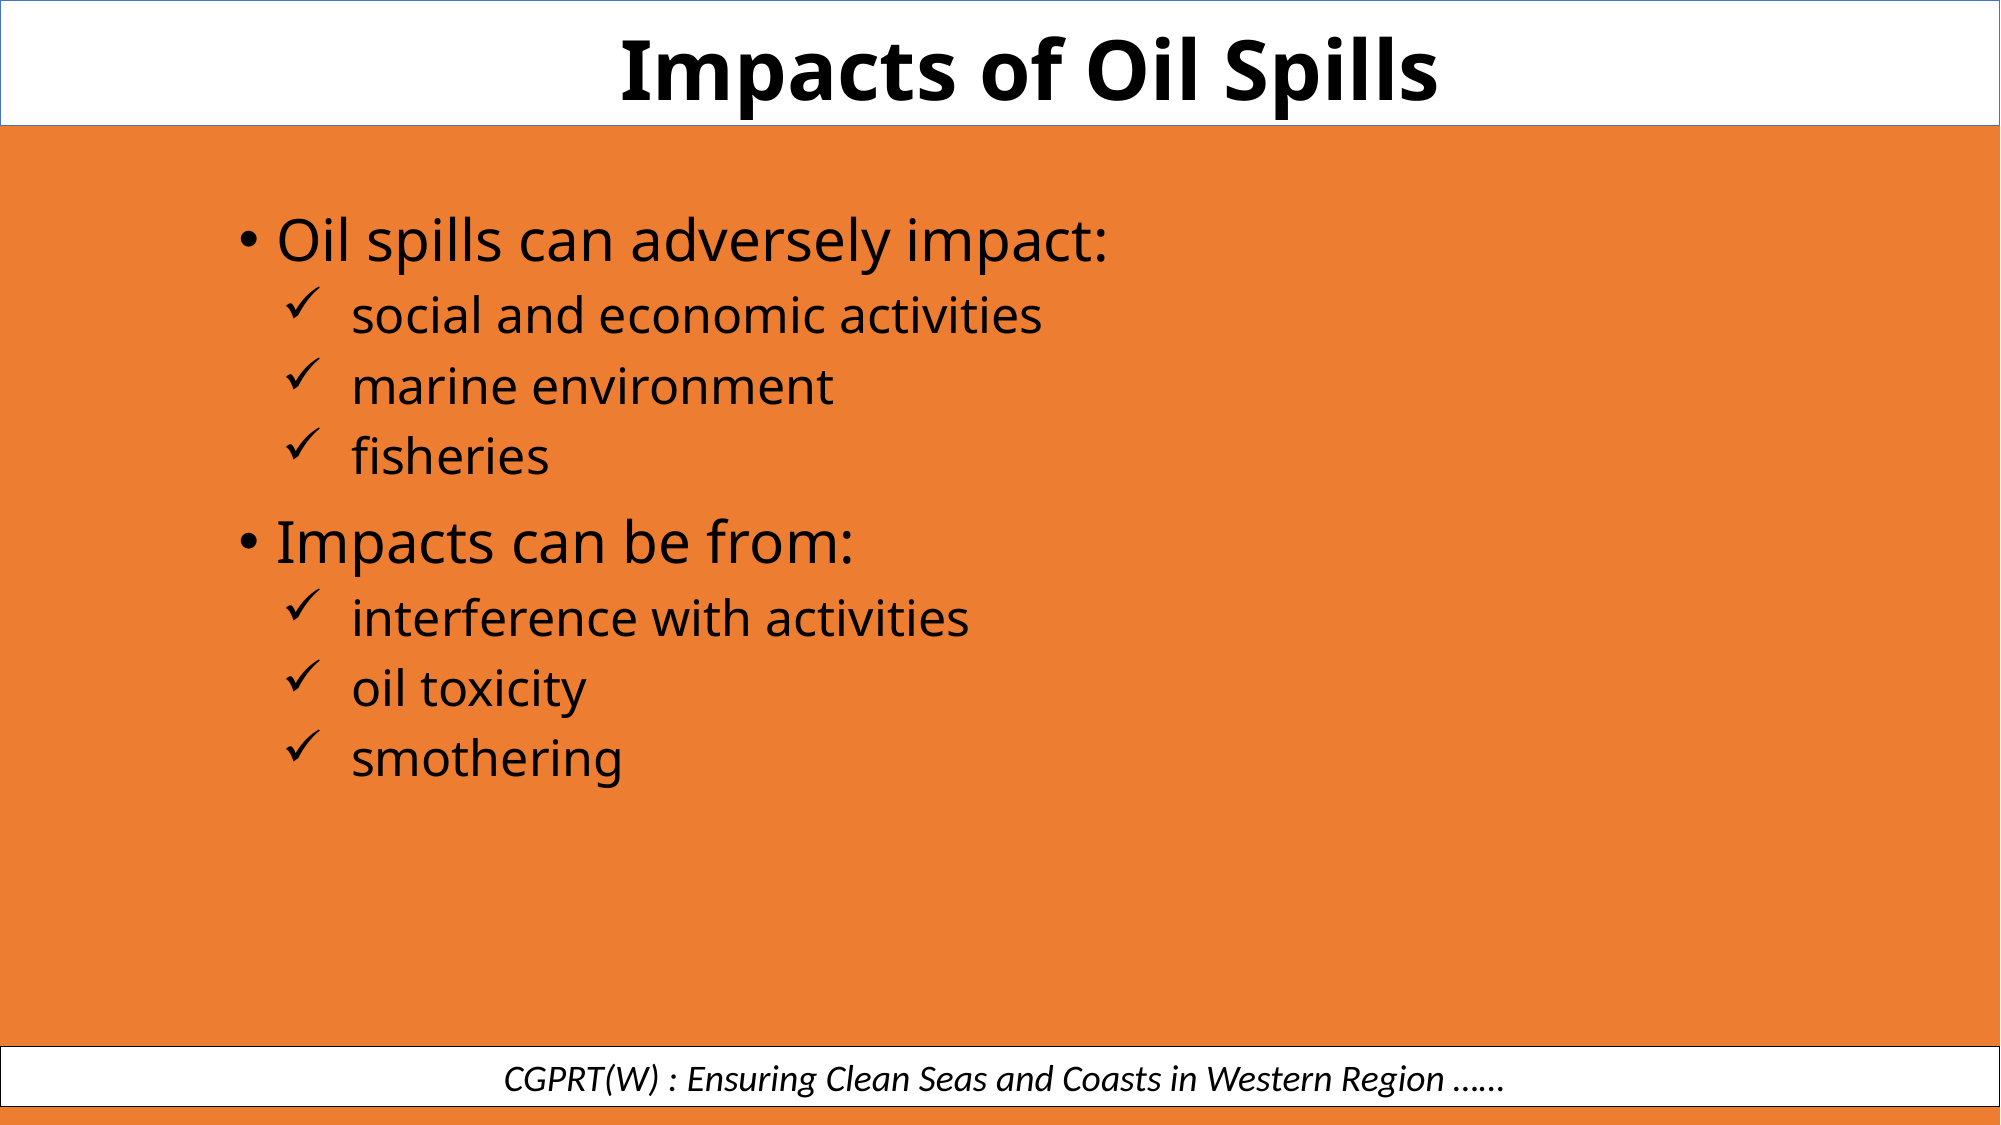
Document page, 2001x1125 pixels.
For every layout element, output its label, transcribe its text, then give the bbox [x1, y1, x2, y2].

text_box Oil spills can adversely impact: social and economic activities marine environment fisheries Impacts can be from: interference with activities oil toxicity smothering [223, 196, 1574, 976]
text_box Impacts of Oil Spills [188, 21, 1872, 114]
text_box CGPRT(W) : Ensuring Clean Seas and Coasts in Western Region …… [0, 1046, 2000, 1107]
text_box [0, 0, 2000, 126]
